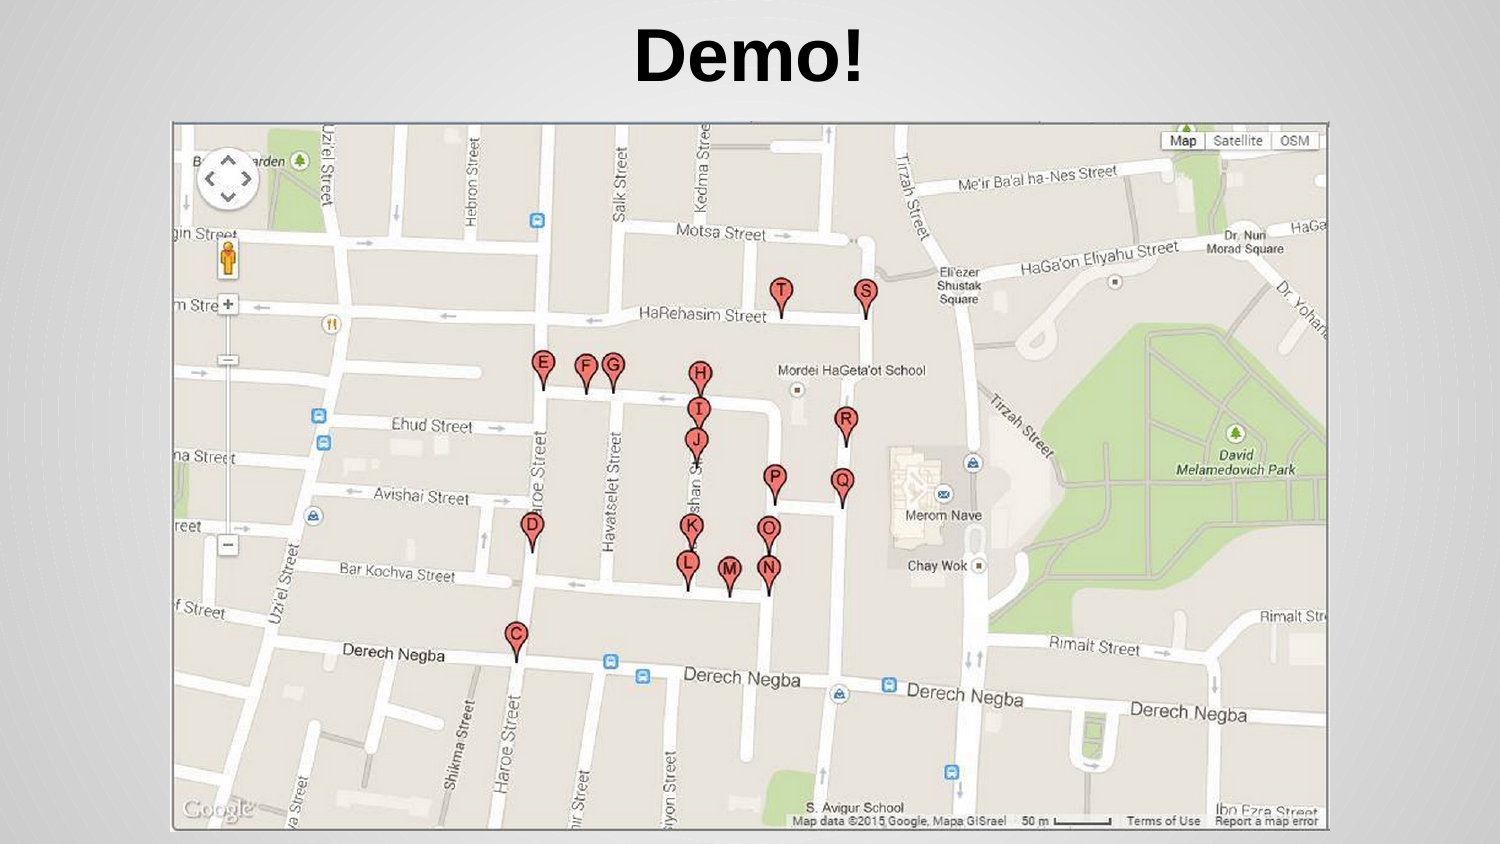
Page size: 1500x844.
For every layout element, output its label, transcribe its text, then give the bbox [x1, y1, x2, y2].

title Demo! [75, 0, 1425, 112]
picture [169, 121, 1330, 832]
